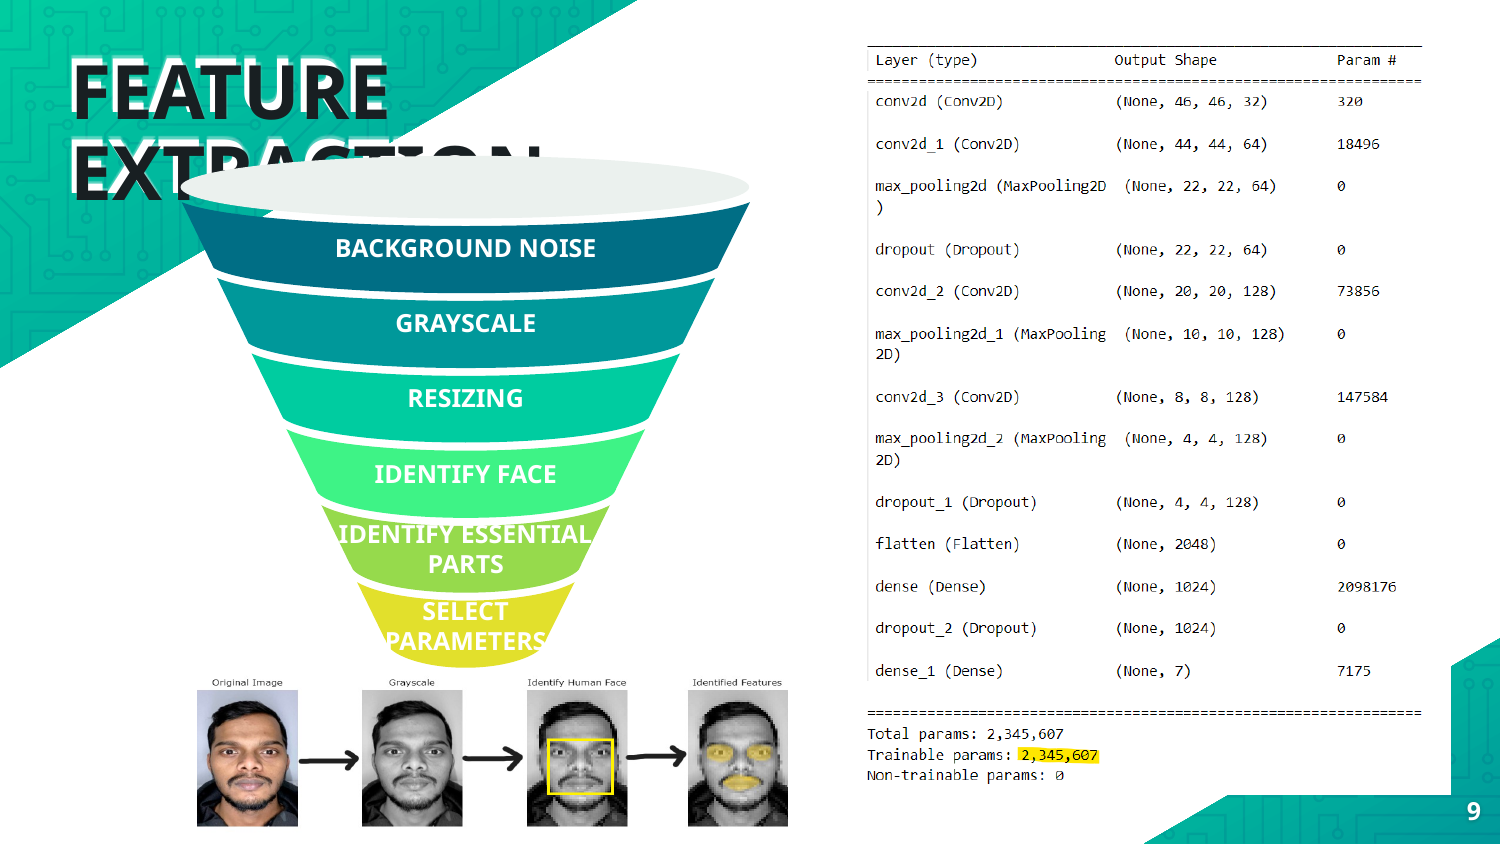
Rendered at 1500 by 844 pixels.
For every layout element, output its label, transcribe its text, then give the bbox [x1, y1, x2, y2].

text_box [180, 155, 751, 669]
picture [859, 35, 1451, 796]
title FEATURE EXTRACTION [70, 55, 854, 137]
text_box FEATURE EXTRACTION [65, 48, 854, 130]
picture [197, 671, 788, 842]
slide_number 9 [1391, 779, 1482, 844]
